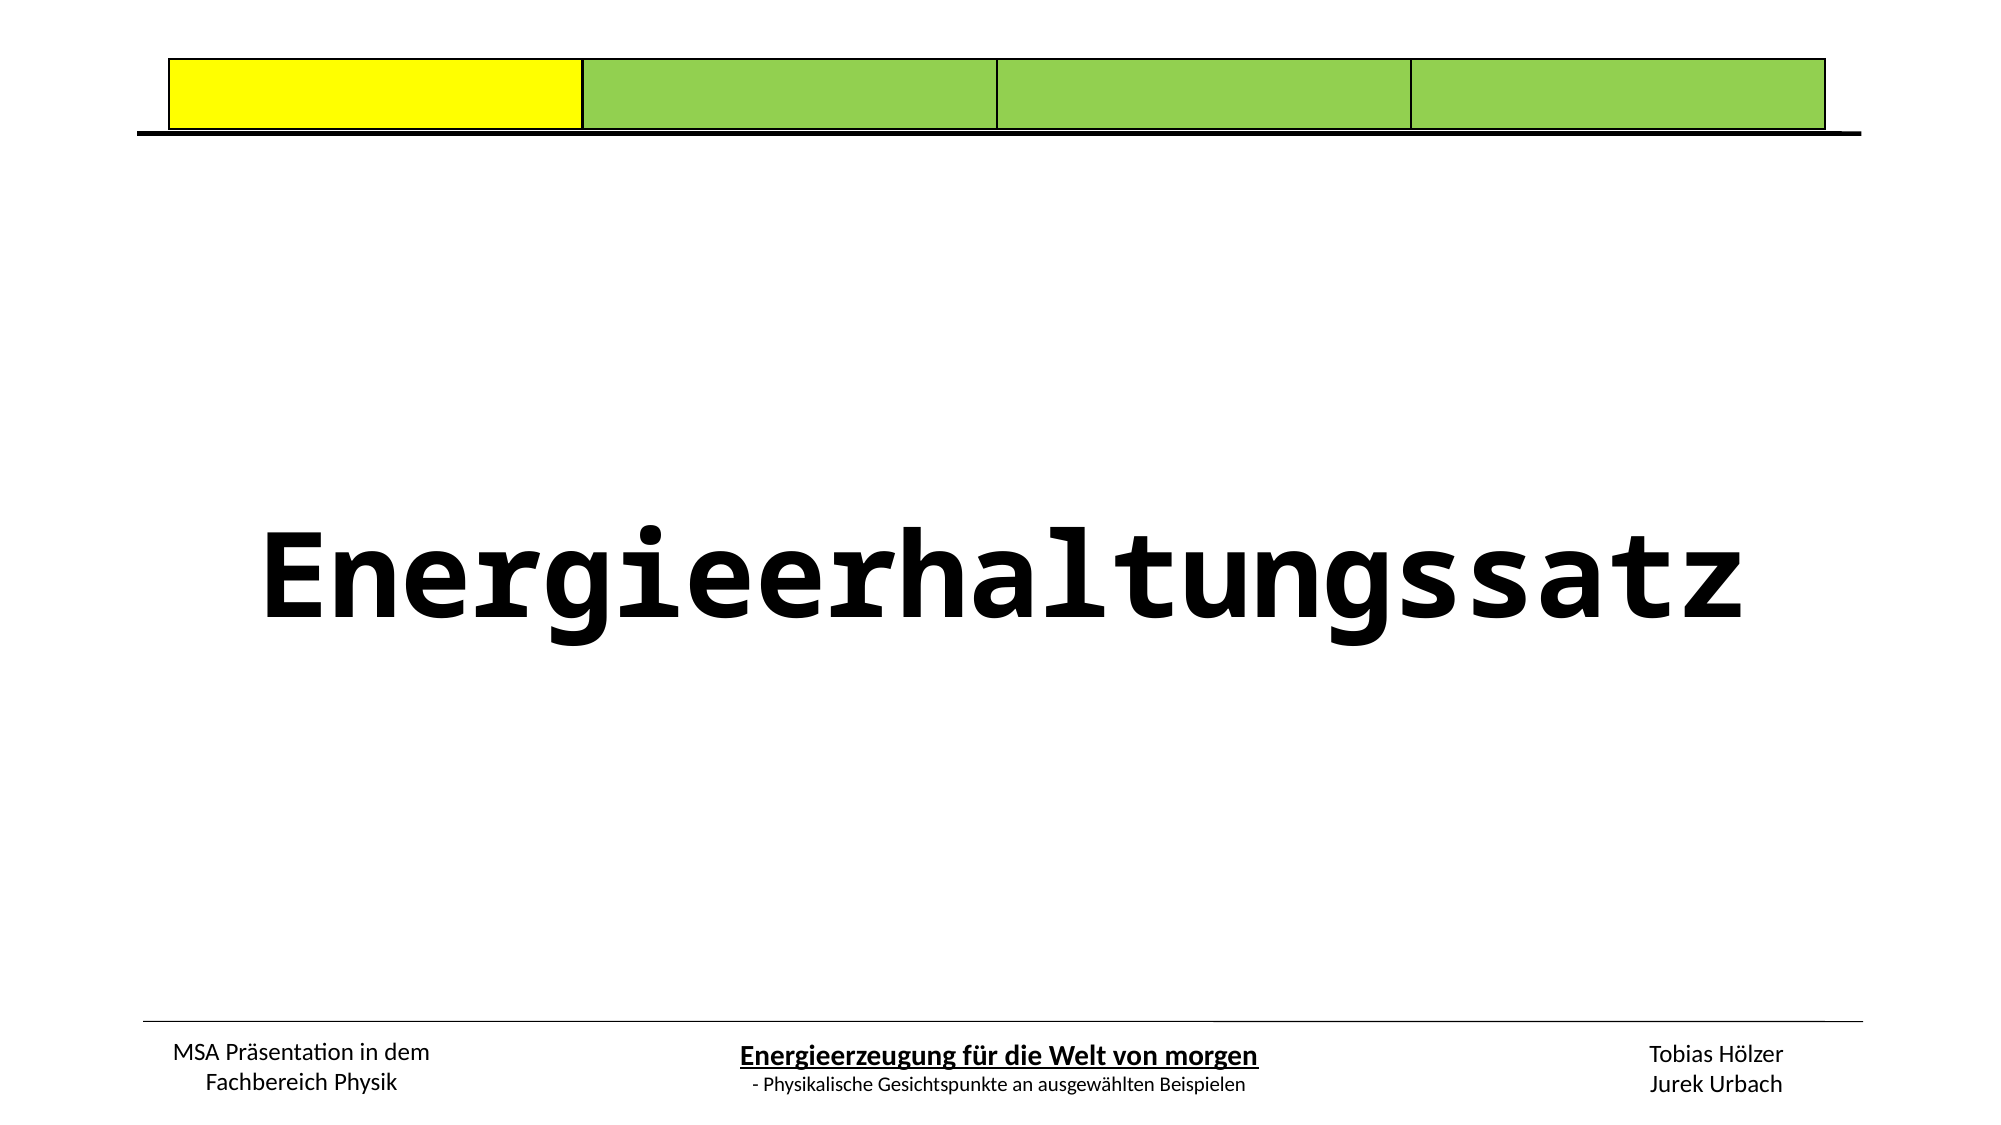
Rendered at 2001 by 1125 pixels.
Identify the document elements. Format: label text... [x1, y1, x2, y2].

text_box [998, 58, 1412, 130]
text_box [168, 58, 583, 130]
text_box [583, 58, 998, 130]
title Energieerhaltungssatz [141, 470, 1867, 688]
text_box Tobias Hölzer Jurek Urbach [1591, 1030, 1842, 1105]
text_box MSA Präsentation in dem Fachbereich Physik [143, 1028, 461, 1104]
text_box [1412, 58, 1826, 130]
text_box Energieerzeugung für die Welt von morgen - Physikalische Gesichtspunkte an ausgewählten Beispielen [586, 1028, 1413, 1104]
